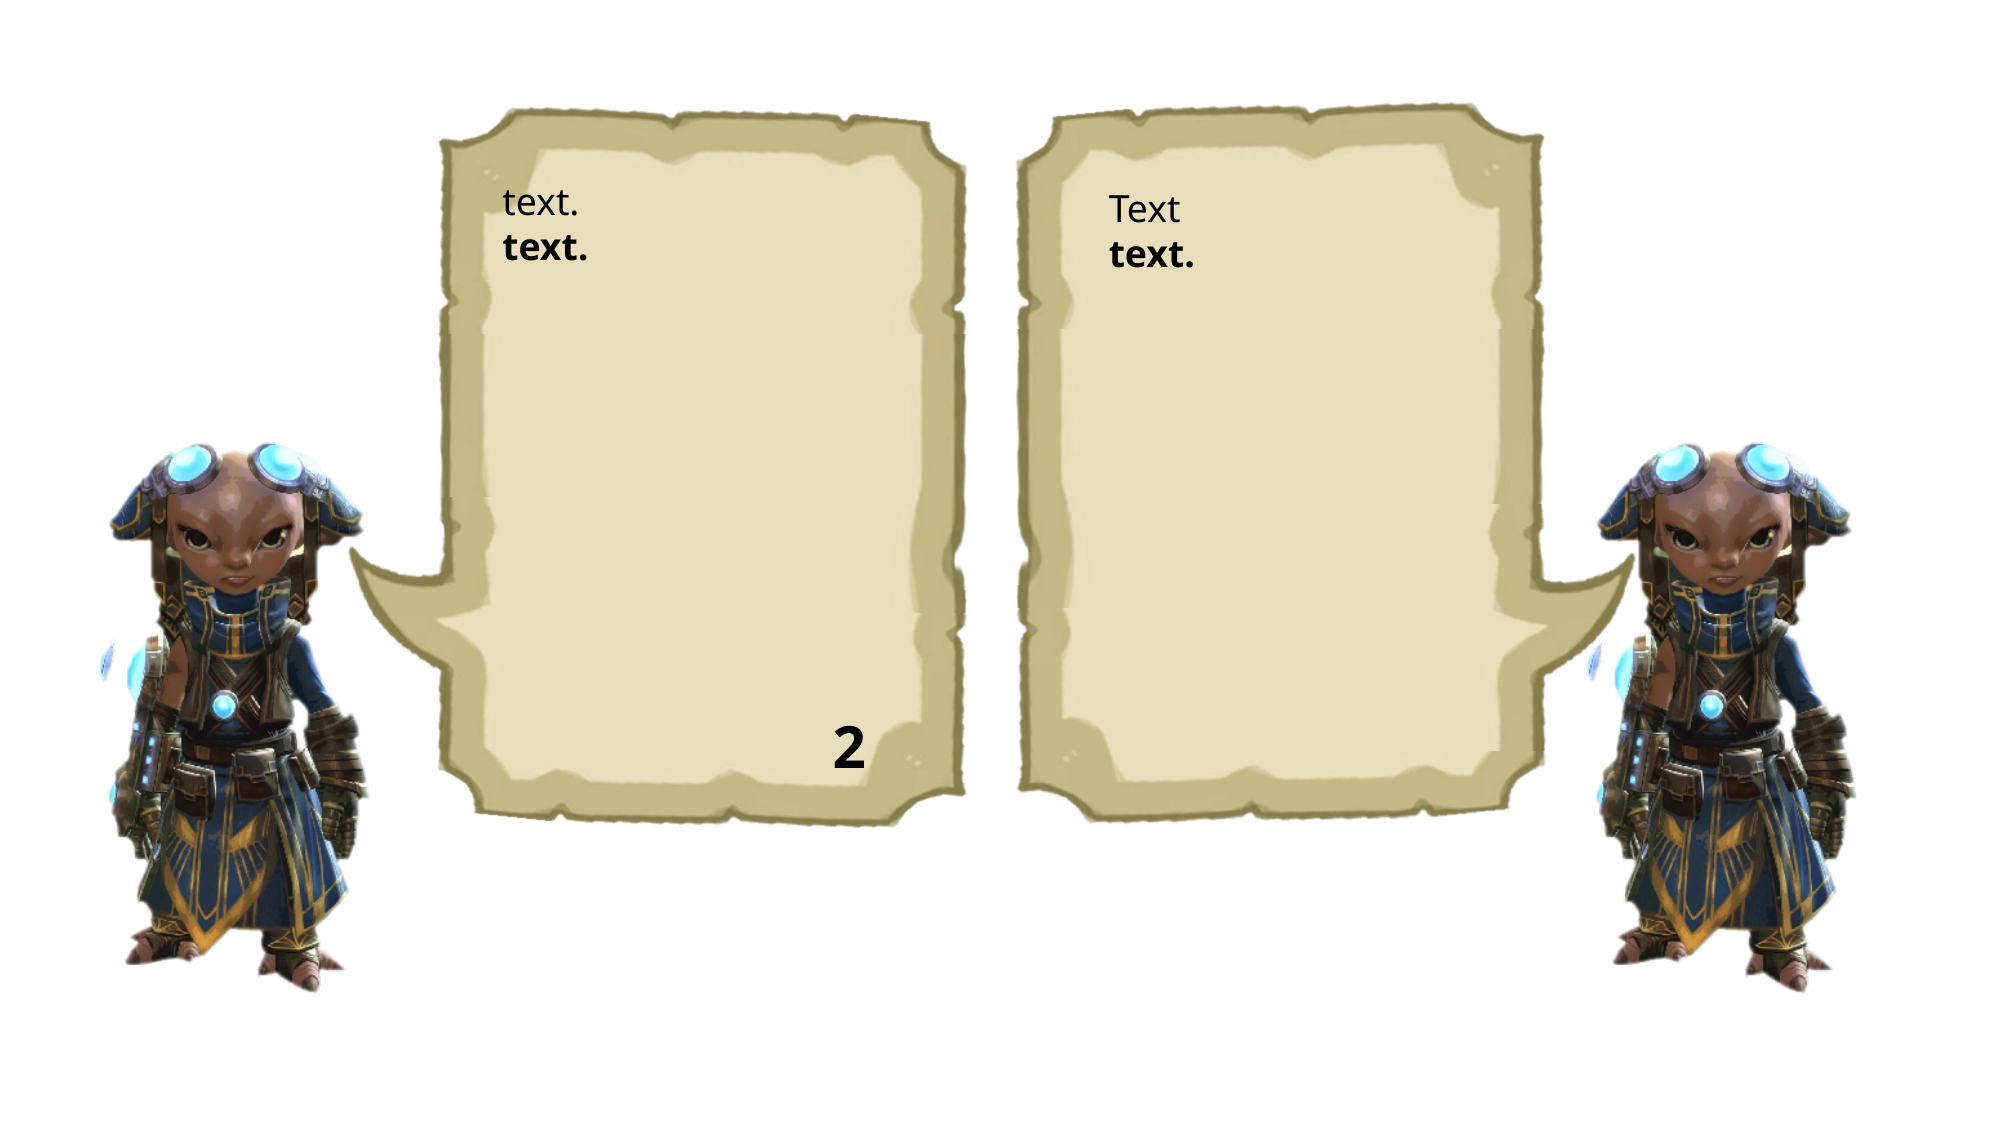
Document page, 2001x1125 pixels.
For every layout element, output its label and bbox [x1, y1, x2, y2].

picture [58, 93, 985, 1006]
picture [989, 88, 1910, 1006]
